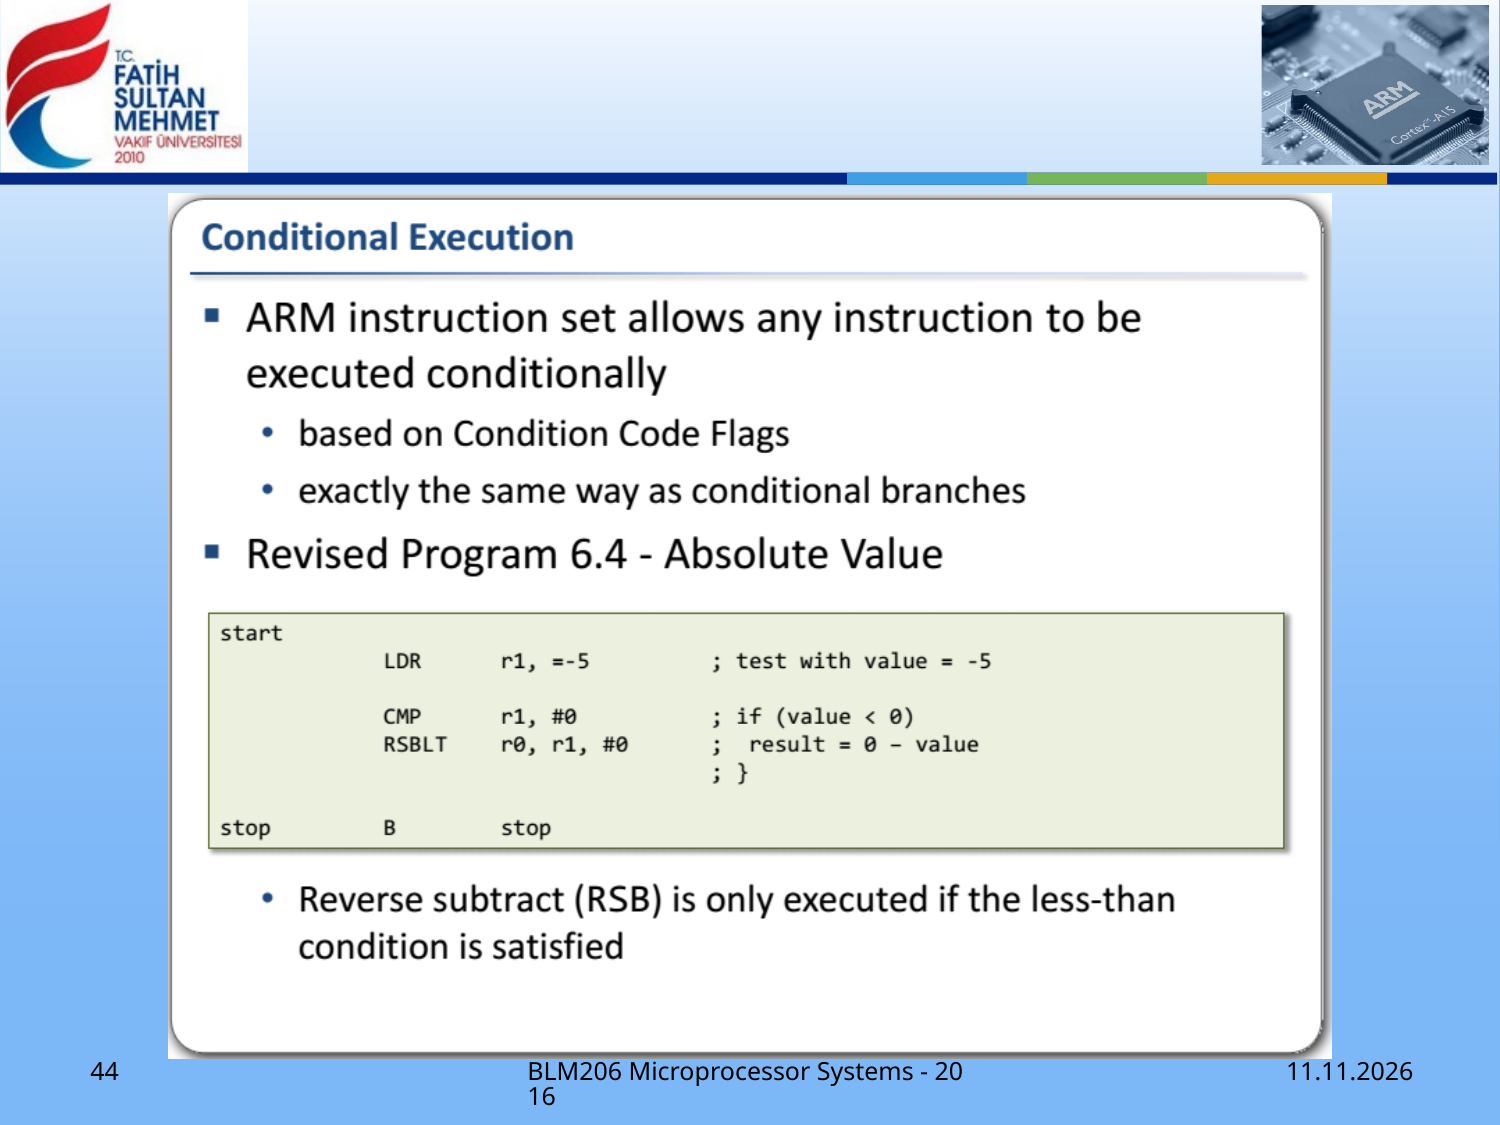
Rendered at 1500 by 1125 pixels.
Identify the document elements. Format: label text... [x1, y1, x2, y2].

slide_number 44 [75, 1042, 426, 1103]
picture [168, 192, 1332, 1060]
picture [1, 0, 248, 172]
picture [1261, 4, 1490, 165]
footer BLM206 Microprocessor Systems - 2016 [512, 1060, 988, 1103]
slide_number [1078, 1042, 1429, 1103]
